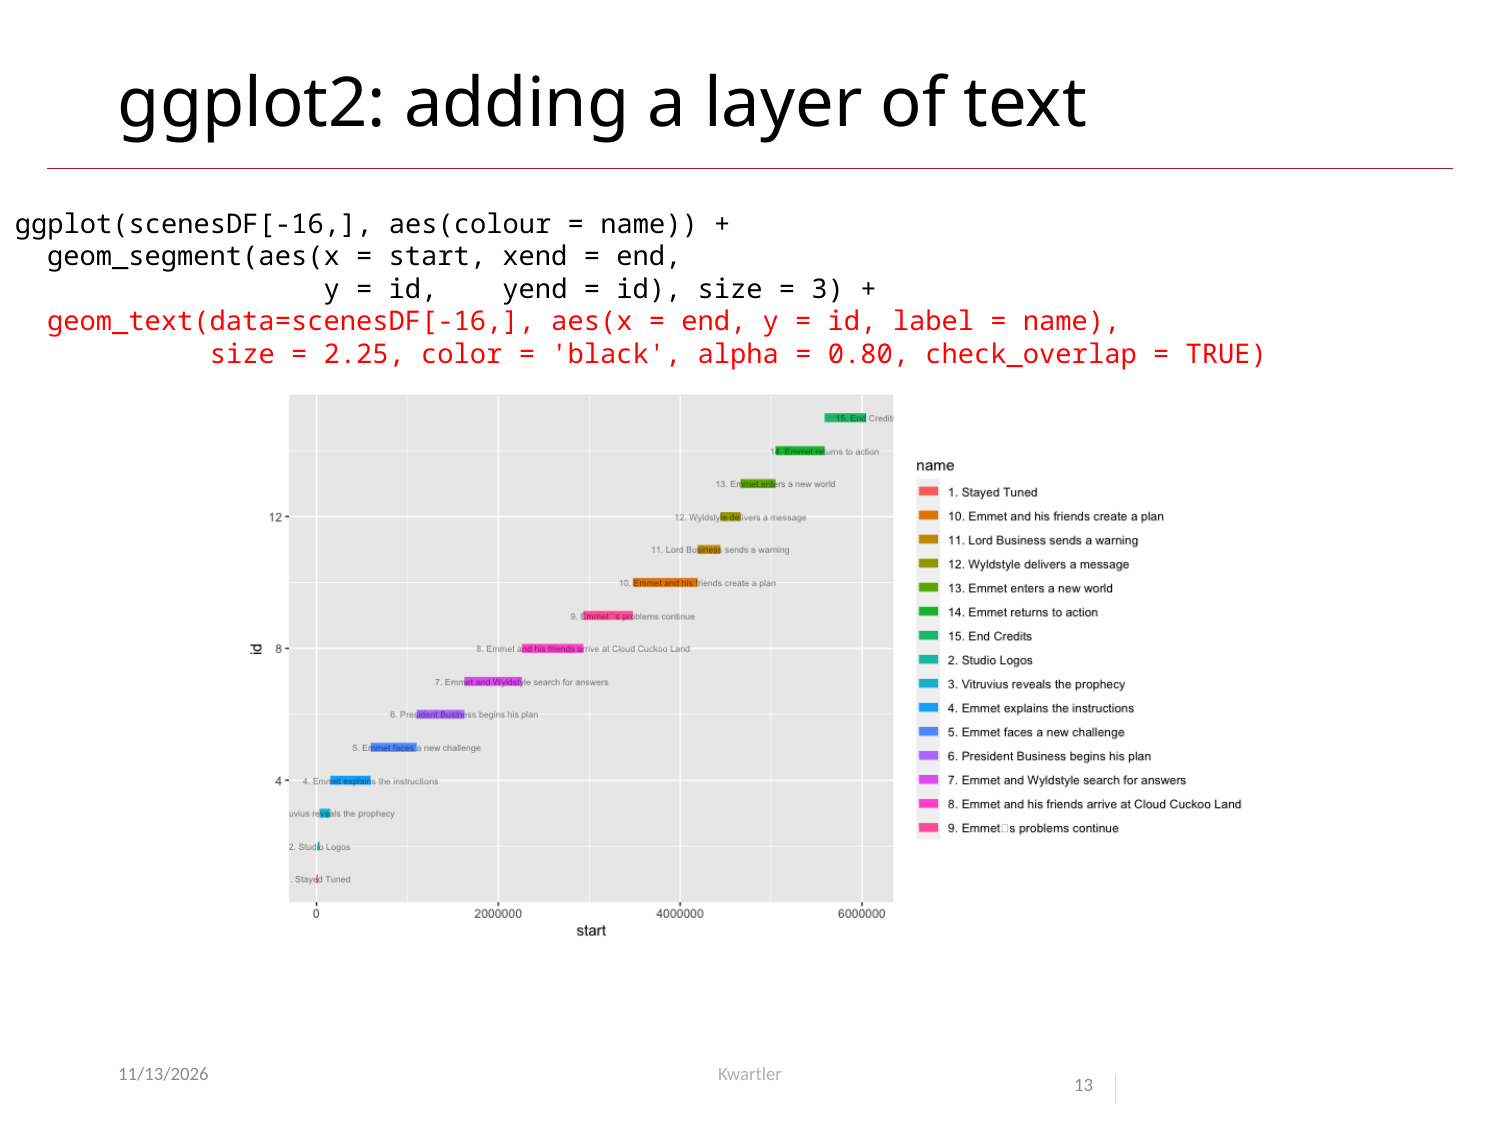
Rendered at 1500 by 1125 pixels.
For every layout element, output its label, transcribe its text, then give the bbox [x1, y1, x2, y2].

slide_number 13 [1059, 1042, 1200, 1103]
footer Kwartler [496, 1042, 1004, 1103]
text_box ggplot(scenesDF[-16,], aes(colour = name)) + geom_segment(aes(x = start, xend = end, y = id, yend = id), size = 3) + geom_text(data=scenesDF[-16,], aes(x = end, y = id, label = name), size = 2.25, color = 'black', alpha = 0.80, check_overlap = TRUE) [0, 198, 1500, 377]
title ggplot2: adding a layer of text [103, 59, 1397, 157]
picture [243, 387, 1257, 946]
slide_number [103, 1042, 441, 1103]
